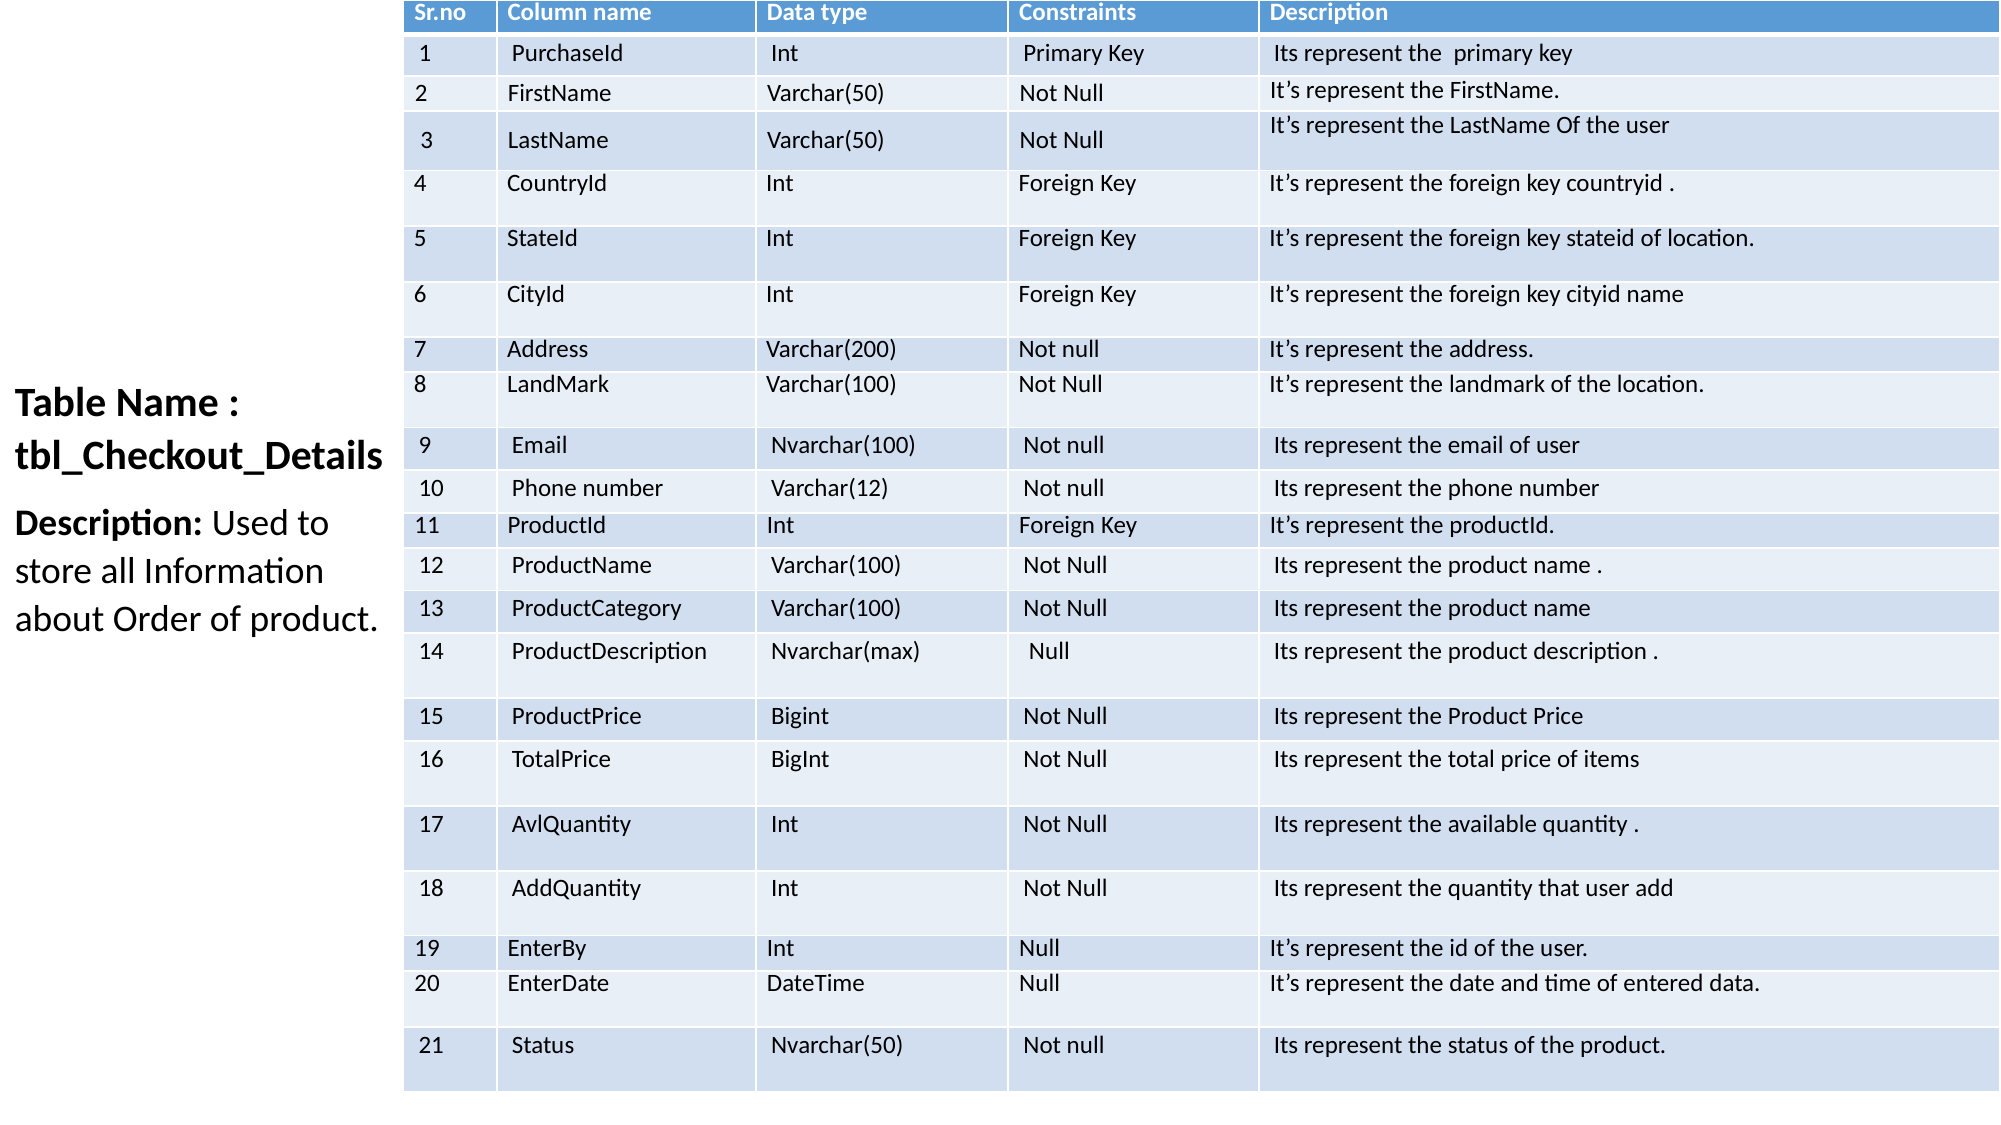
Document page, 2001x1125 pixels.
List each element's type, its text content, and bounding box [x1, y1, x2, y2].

table_cell Not null [1009, 428, 1258, 469]
table_cell Not null [1009, 338, 1258, 371]
table_cell 4 [404, 171, 496, 225]
table_cell 14 [404, 634, 496, 697]
table_cell EnterDate [498, 972, 755, 1026]
table_cell 15 [404, 699, 496, 740]
table_cell 9 [404, 428, 496, 469]
table_cell BigInt [757, 742, 1007, 805]
table_cell Not Null [1009, 549, 1258, 590]
text_box Table Name : tbl_Checkout_Details Description: Used to store all Information about Order of product. [0, 363, 404, 706]
table_cell Foreign Key [1009, 227, 1258, 281]
table_header Data type [757, 1, 1007, 32]
table_cell Varchar(50) [757, 112, 1007, 170]
table_cell 7 [404, 338, 496, 371]
table_cell Null [1009, 936, 1258, 970]
table_cell AddQuantity [498, 872, 755, 935]
table_cell Not Null [1009, 77, 1258, 110]
table_cell Not Null [1009, 373, 1258, 427]
table_cell ProductDescription [498, 634, 755, 697]
table_cell Its represent the email of user [1260, 428, 1999, 469]
table_cell 5 [404, 227, 496, 281]
table_cell 17 [404, 807, 496, 870]
table_cell Nvarchar(max) [757, 634, 1007, 697]
table_cell Nvarchar(50) [757, 1028, 1007, 1091]
table_cell Not Null [1009, 112, 1258, 170]
table_cell Address [498, 338, 755, 371]
table_cell It’s represent the address. [1260, 338, 1999, 371]
table_cell ProductCategory [498, 591, 755, 632]
table_cell 2 [404, 77, 496, 110]
table_cell 18 [404, 872, 496, 935]
table_cell Not Null [1009, 591, 1258, 632]
table_cell AvlQuantity [498, 807, 755, 870]
table_cell Varchar(50) [757, 77, 1007, 110]
table_cell It’s represent the FirstName. [1260, 77, 1999, 110]
table_cell ProductId [498, 514, 755, 547]
table_cell It’s represent the landmark of the location. [1260, 373, 1999, 427]
table_cell Email [498, 428, 755, 469]
table_cell 19 [404, 936, 496, 970]
table_cell Not null [1009, 1028, 1258, 1091]
table_cell Its represent the Product Price [1260, 699, 1999, 740]
table_cell Phone number [498, 471, 755, 512]
table_cell Nvarchar(100) [757, 428, 1007, 469]
table_cell 11 [404, 514, 496, 547]
table_header Description [1260, 1, 1999, 32]
table_cell 21 [404, 1028, 496, 1091]
table_cell ProductName [498, 549, 755, 590]
table_cell Varchar(100) [757, 549, 1007, 590]
table_cell Int [757, 807, 1007, 870]
table_cell Its represent the available quantity . [1260, 807, 1999, 870]
table_cell Its represent the total price of items [1260, 742, 1999, 805]
table_cell Null [1009, 972, 1258, 1026]
table_cell It’s represent the foreign key stateid of location. [1260, 227, 1999, 281]
table_cell 1 [404, 37, 496, 75]
table_cell Not Null [1009, 872, 1258, 935]
table_cell Its represent the quantity that user add [1260, 872, 1999, 935]
table_cell Int [757, 227, 1007, 281]
table_cell Not null [1009, 471, 1258, 512]
table_cell Its represent the primary key [1260, 37, 1999, 75]
table_cell LastName [498, 112, 755, 170]
table_cell DateTime [757, 972, 1007, 1026]
table_cell Varchar(100) [757, 373, 1007, 427]
table_cell ProductPrice [498, 699, 755, 740]
table_cell Int [757, 37, 1007, 75]
table_cell FirstName [498, 77, 755, 110]
table_cell Foreign Key [1009, 514, 1258, 547]
table_cell Int [757, 514, 1007, 547]
table_cell Varchar(12) [757, 471, 1007, 512]
table_cell It’s represent the foreign key countryid . [1260, 171, 1999, 225]
table_cell CityId [498, 283, 755, 336]
table_cell CountryId [498, 171, 755, 225]
table_cell 12 [404, 549, 496, 590]
table_cell Its represent the phone number [1260, 471, 1999, 512]
table_cell Its represent the status of the product. [1260, 1028, 1999, 1091]
table_cell Int [757, 171, 1007, 225]
table_cell 8 [404, 373, 496, 427]
table_header Column name [498, 1, 755, 32]
table_cell It’s represent the date and time of entered data. [1260, 972, 1999, 1026]
table_cell StateId [498, 227, 755, 281]
table_cell It’s represent the id of the user. [1260, 936, 1999, 970]
table_cell PurchaseId [498, 37, 755, 75]
table_cell 10 [404, 471, 496, 512]
table_cell Not Null [1009, 699, 1258, 740]
table_header Sr.no [404, 1, 496, 32]
table_cell Bigint [757, 699, 1007, 740]
table_cell Its represent the product description . [1260, 634, 1999, 697]
table_cell 3 [404, 112, 496, 170]
table_cell Status [498, 1028, 755, 1091]
table_cell EnterBy [498, 936, 755, 970]
table_cell Int [757, 283, 1007, 336]
table_cell 20 [404, 972, 496, 1026]
table_cell Foreign Key [1009, 283, 1258, 336]
table_cell Varchar(100) [757, 591, 1007, 632]
table_cell Not Null [1009, 742, 1258, 805]
table_cell Its represent the product name . [1260, 549, 1999, 590]
table_cell 13 [404, 591, 496, 632]
table_cell Not Null [1009, 807, 1258, 870]
table_cell Varchar(200) [757, 338, 1007, 371]
table_cell Null [1009, 634, 1258, 697]
table_cell 6 [404, 283, 496, 336]
table_header Constraints [1009, 1, 1258, 32]
table_cell It’s represent the foreign key cityid name [1260, 283, 1999, 336]
table_cell LandMark [498, 373, 755, 427]
table_cell Int [757, 936, 1007, 970]
table_cell Its represent the product name [1260, 591, 1999, 632]
table_cell Foreign Key [1009, 171, 1258, 225]
table_cell 16 [404, 742, 496, 805]
table_cell TotalPrice [498, 742, 755, 805]
table_cell Int [757, 872, 1007, 935]
table_cell Primary Key [1009, 37, 1258, 75]
table_cell It’s represent the LastName Of the user [1260, 112, 1999, 170]
table_cell It’s represent the productId. [1260, 514, 1999, 547]
